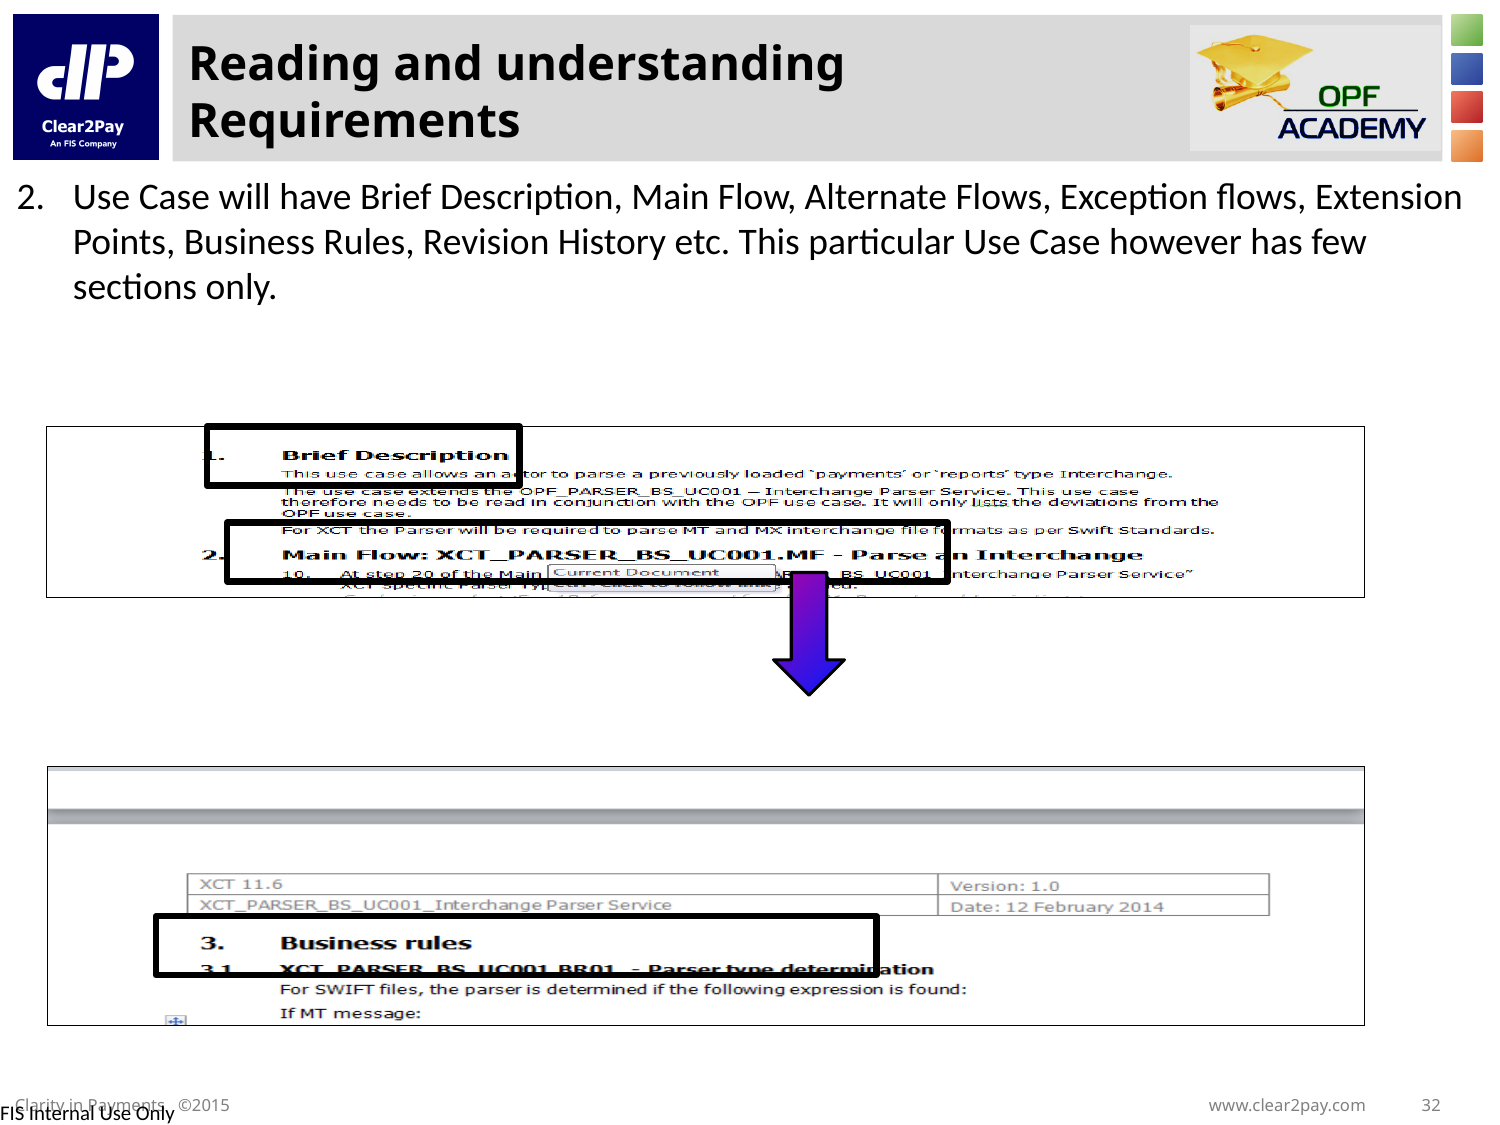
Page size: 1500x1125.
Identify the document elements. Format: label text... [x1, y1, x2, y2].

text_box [47, 572, 1365, 1027]
title Reading and understanding Requirements [173, 25, 1189, 155]
picture [1190, 25, 1441, 151]
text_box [46, 426, 1365, 572]
text_box Use Case will have Brief Description, Main Flow, Alternate Flows, Exception flows, Extension Points, Business Rules, Revision History etc. This particular Use Case however has few sections only. [1, 164, 1500, 495]
picture [13, 14, 159, 160]
